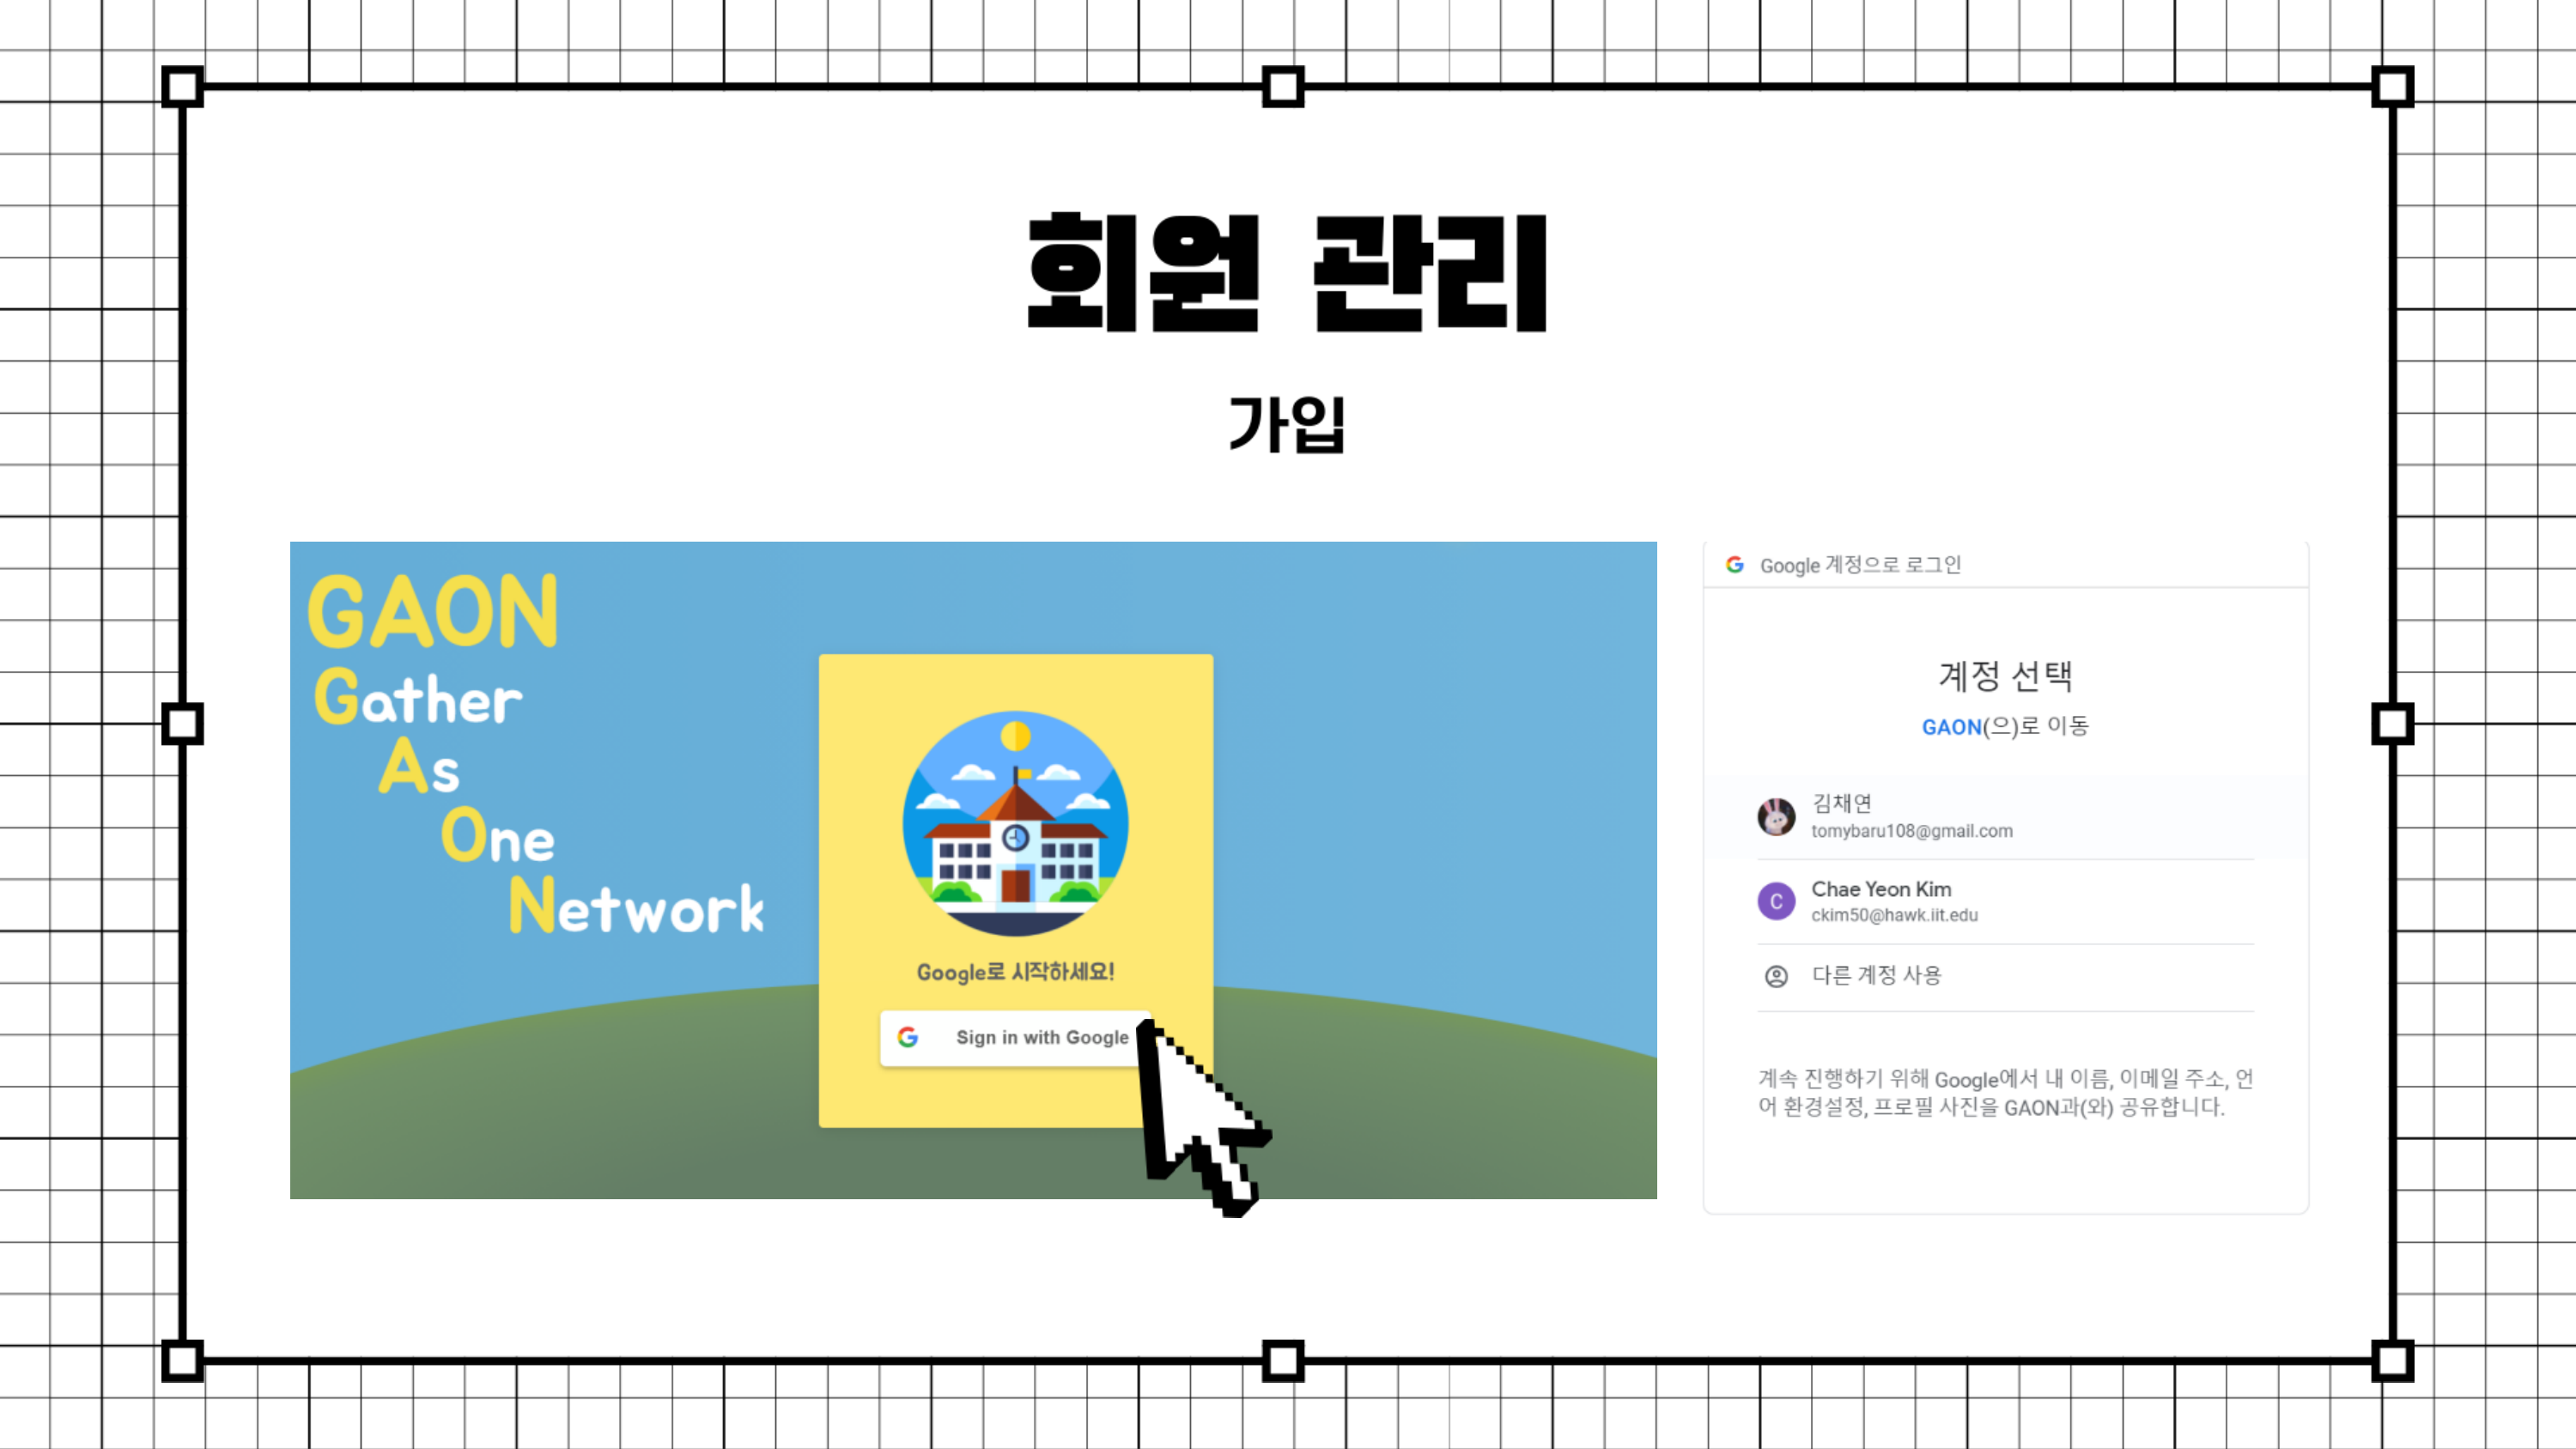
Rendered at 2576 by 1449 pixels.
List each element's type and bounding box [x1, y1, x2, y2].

text_box [0, 0, 2576, 1449]
picture [428, 156, 1625, 506]
text_box [161, 65, 2415, 1383]
text_box [290, 542, 1657, 1200]
text_box [1702, 542, 2314, 1218]
text_box [1136, 1019, 1273, 1218]
